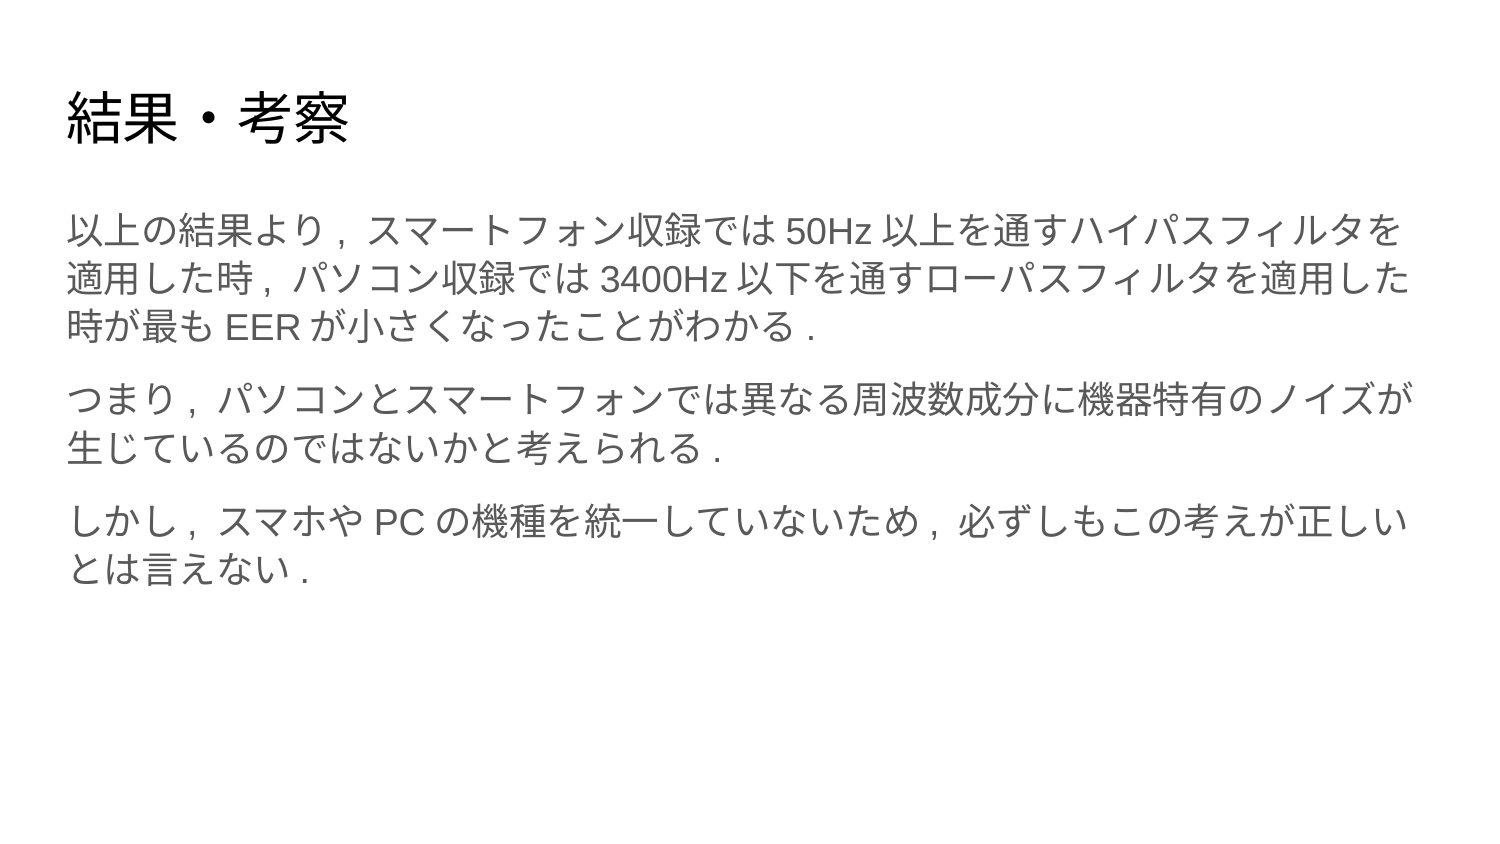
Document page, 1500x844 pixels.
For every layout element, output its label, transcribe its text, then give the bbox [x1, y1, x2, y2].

list 以上の結果より, スマートフォン収録では50Hz以上を通すハイパスフィルタを適用した時, パソコン収録では3400Hz以下を通すローパスフィルタを適用した時が最もEERが小さくなったことがわかる. つまり, パソコンとスマートフォンでは異なる周波数成分に機器特有のノイズが生じているのではないかと考えられる. しかし, スマホやPCの機種を統一していないため, 必ずしもこの考えが正しいとは言えない. [51, 189, 1449, 750]
title 結果・考察 [51, 72, 1449, 167]
